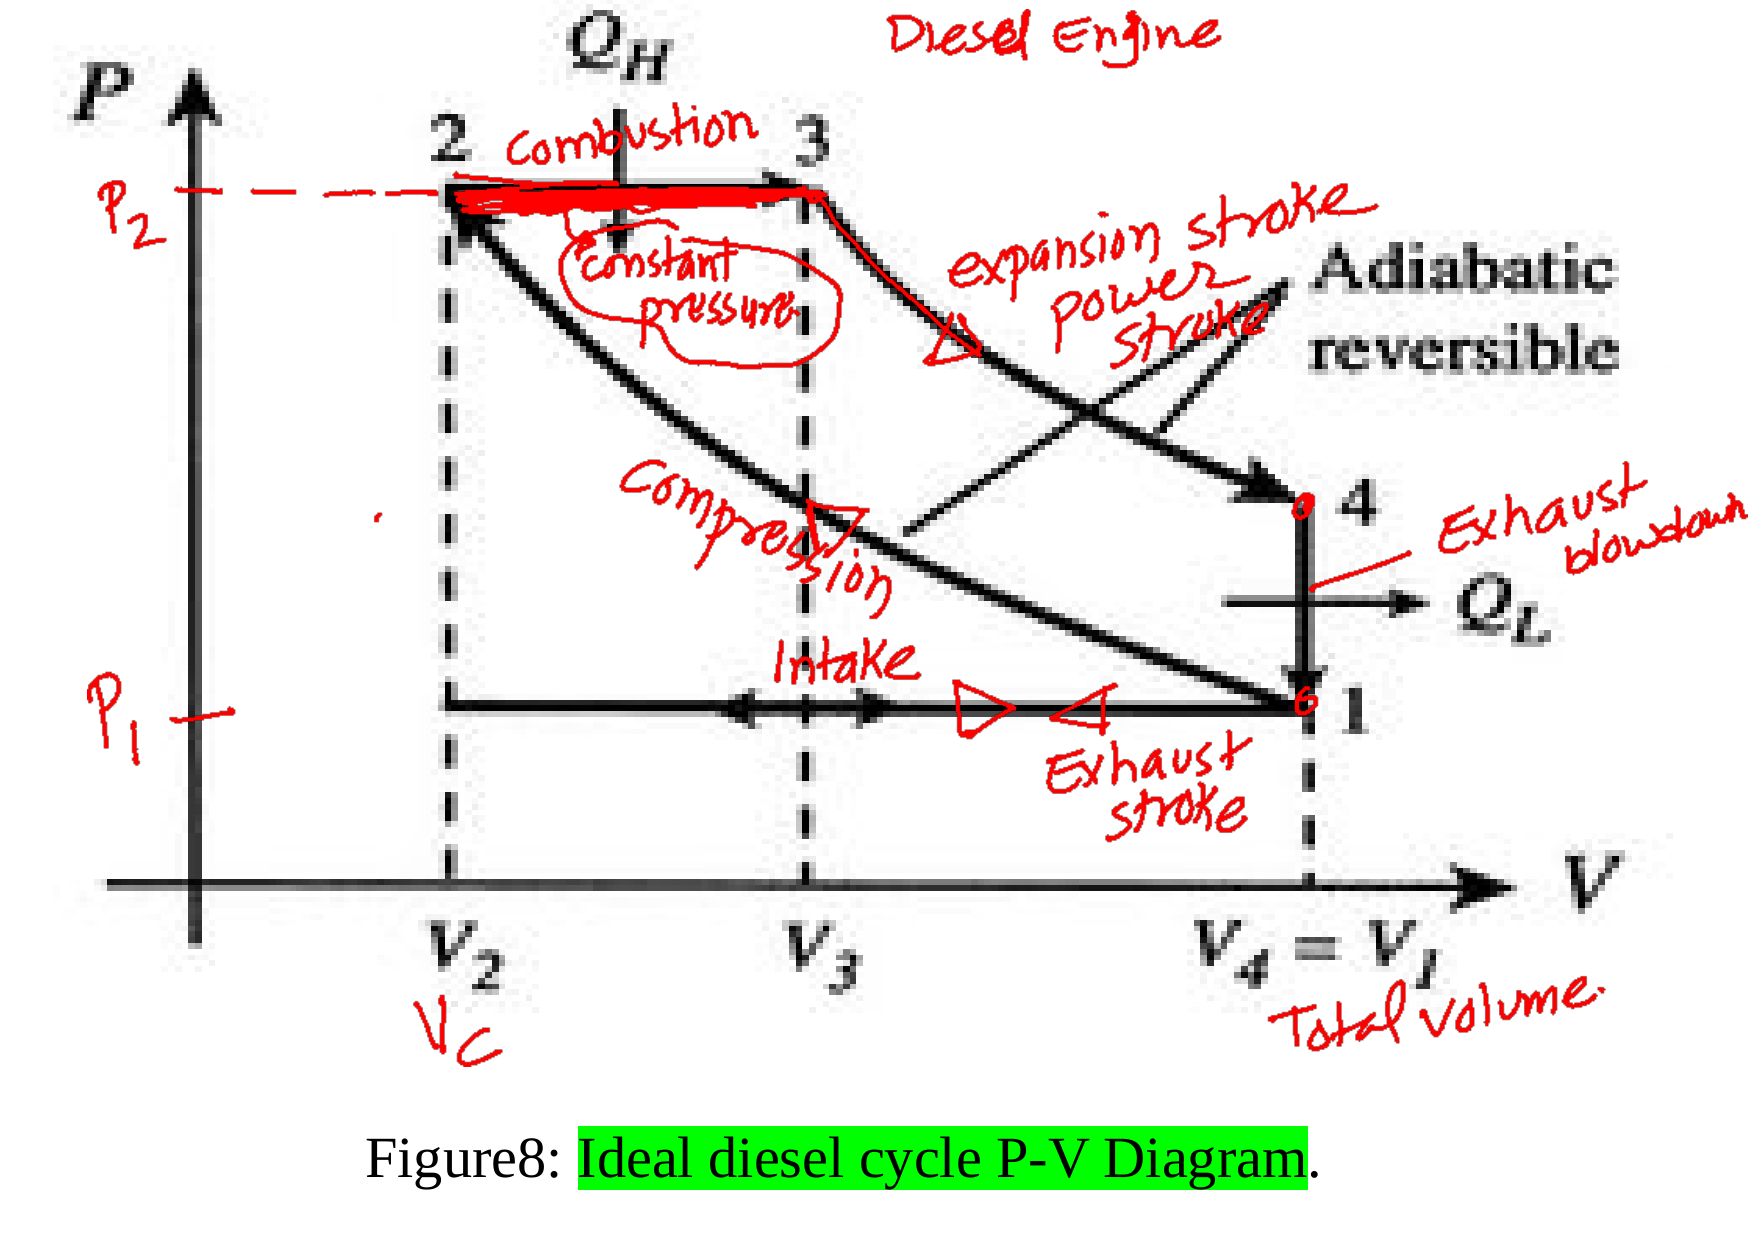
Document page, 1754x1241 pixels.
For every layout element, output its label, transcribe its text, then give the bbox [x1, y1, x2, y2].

title Figure8: Ideal diesel cycle P-V Diagram. [37, 1087, 1650, 1222]
picture [0, 0, 1754, 1067]
